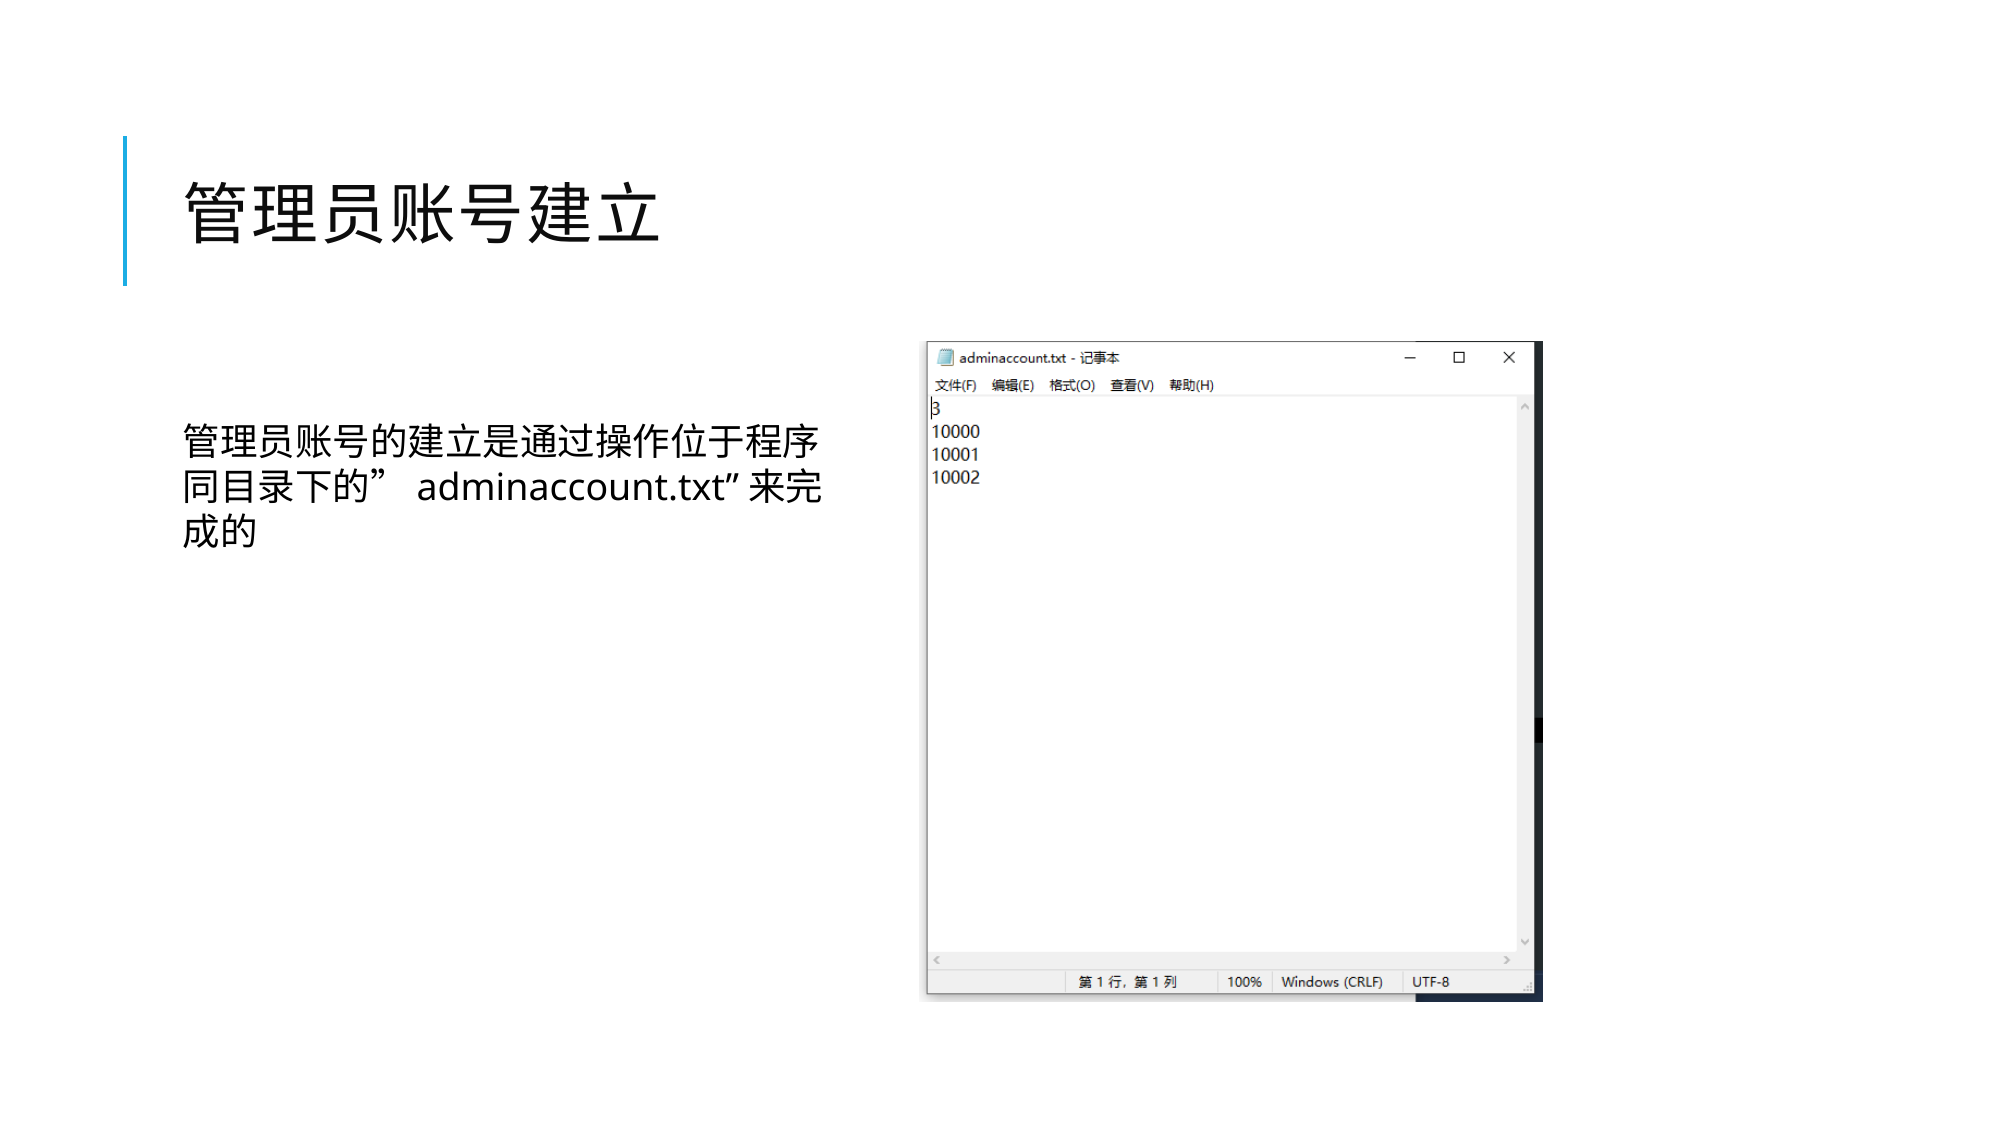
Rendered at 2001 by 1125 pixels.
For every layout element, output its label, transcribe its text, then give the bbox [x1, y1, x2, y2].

text_box 管理员账号的建立是通过操作位于程序同目录下的”adminaccount.txt”来完成的 [167, 410, 843, 561]
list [919, 341, 1543, 1003]
title 管理员账号建立 [168, 96, 1763, 342]
